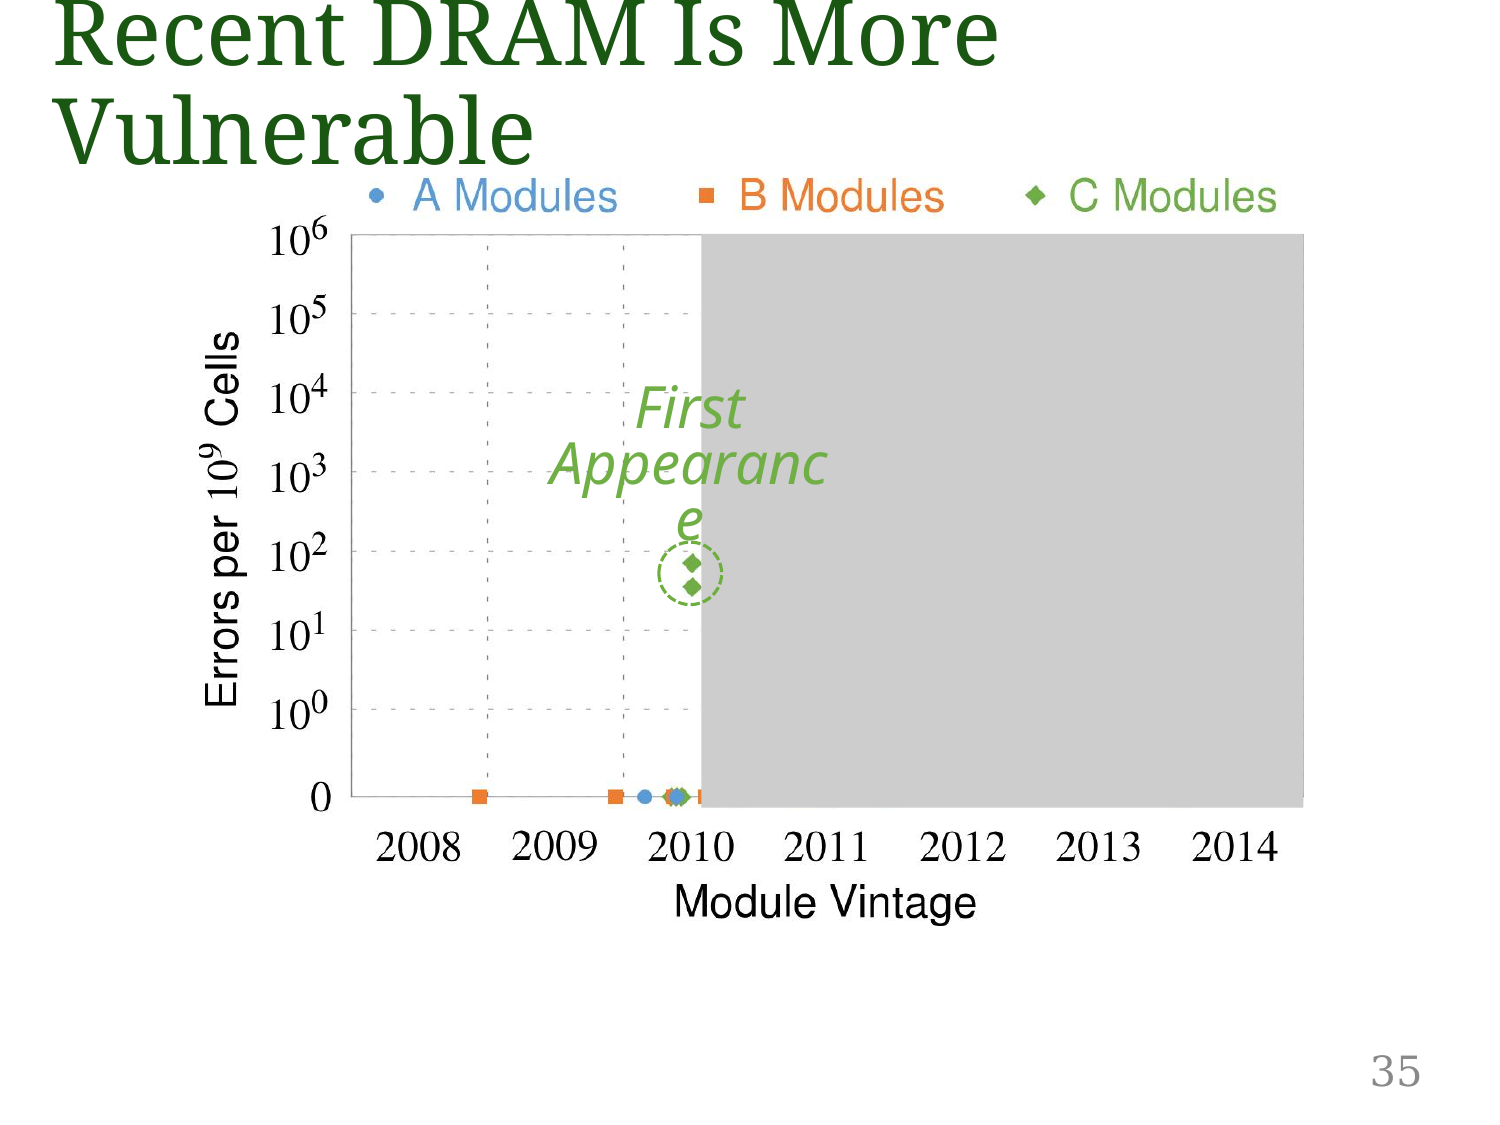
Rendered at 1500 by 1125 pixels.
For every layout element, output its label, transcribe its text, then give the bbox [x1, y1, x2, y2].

title Recent DRAM Is More Vulnerable [37, 0, 1450, 173]
slide_number 35 [1325, 1040, 1438, 1100]
picture [199, 162, 1304, 926]
